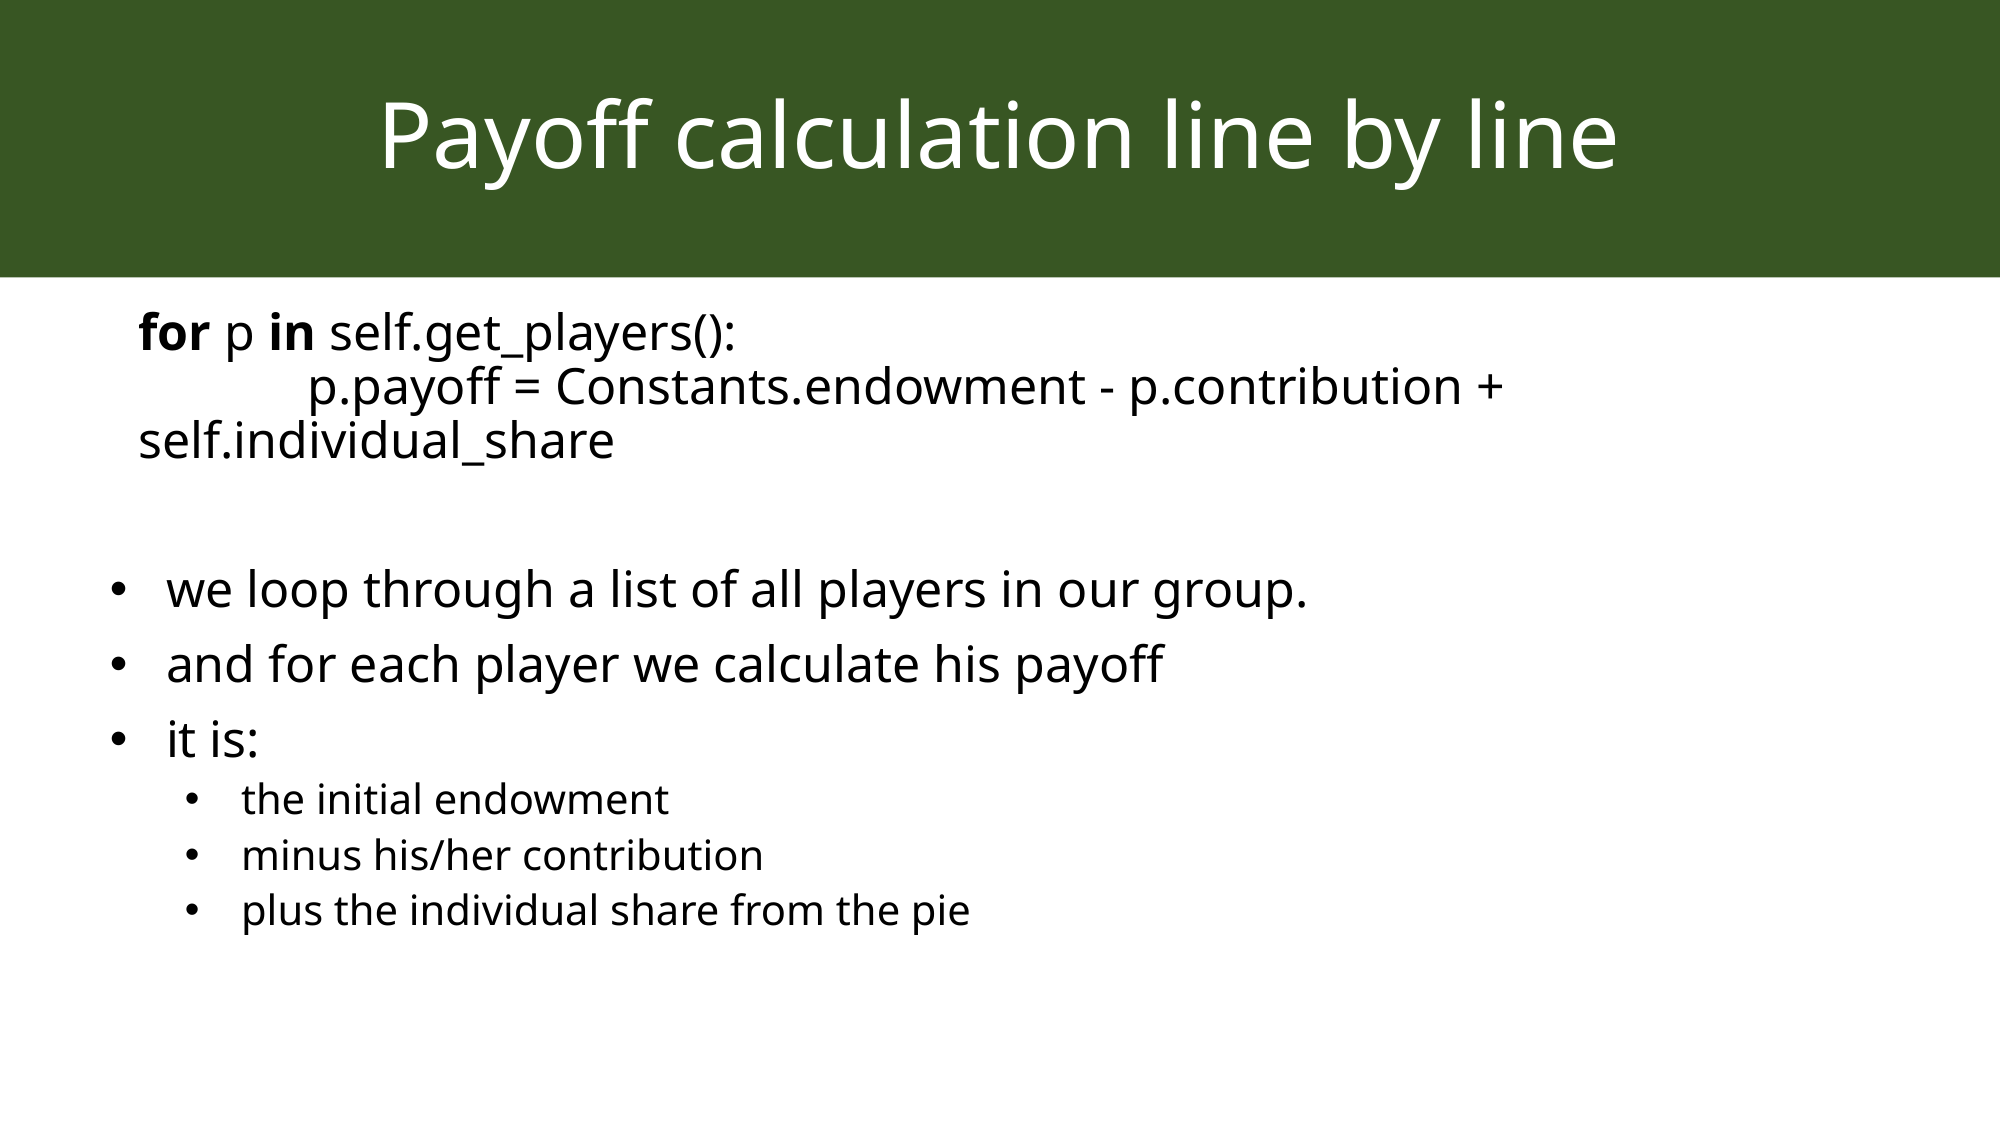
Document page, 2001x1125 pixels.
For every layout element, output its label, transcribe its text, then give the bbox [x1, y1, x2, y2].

list for p in self.get_players(): p.payoff = Constants.endowment - p.contribution + self.individual_share we loop through a list of all players in our group. and for each player we calculate his payoff it is: the initial endowment minus his/her contribution plus the individual share from the pie [0, 299, 2000, 1014]
title Payoff calculation line by line [0, 0, 2000, 278]
